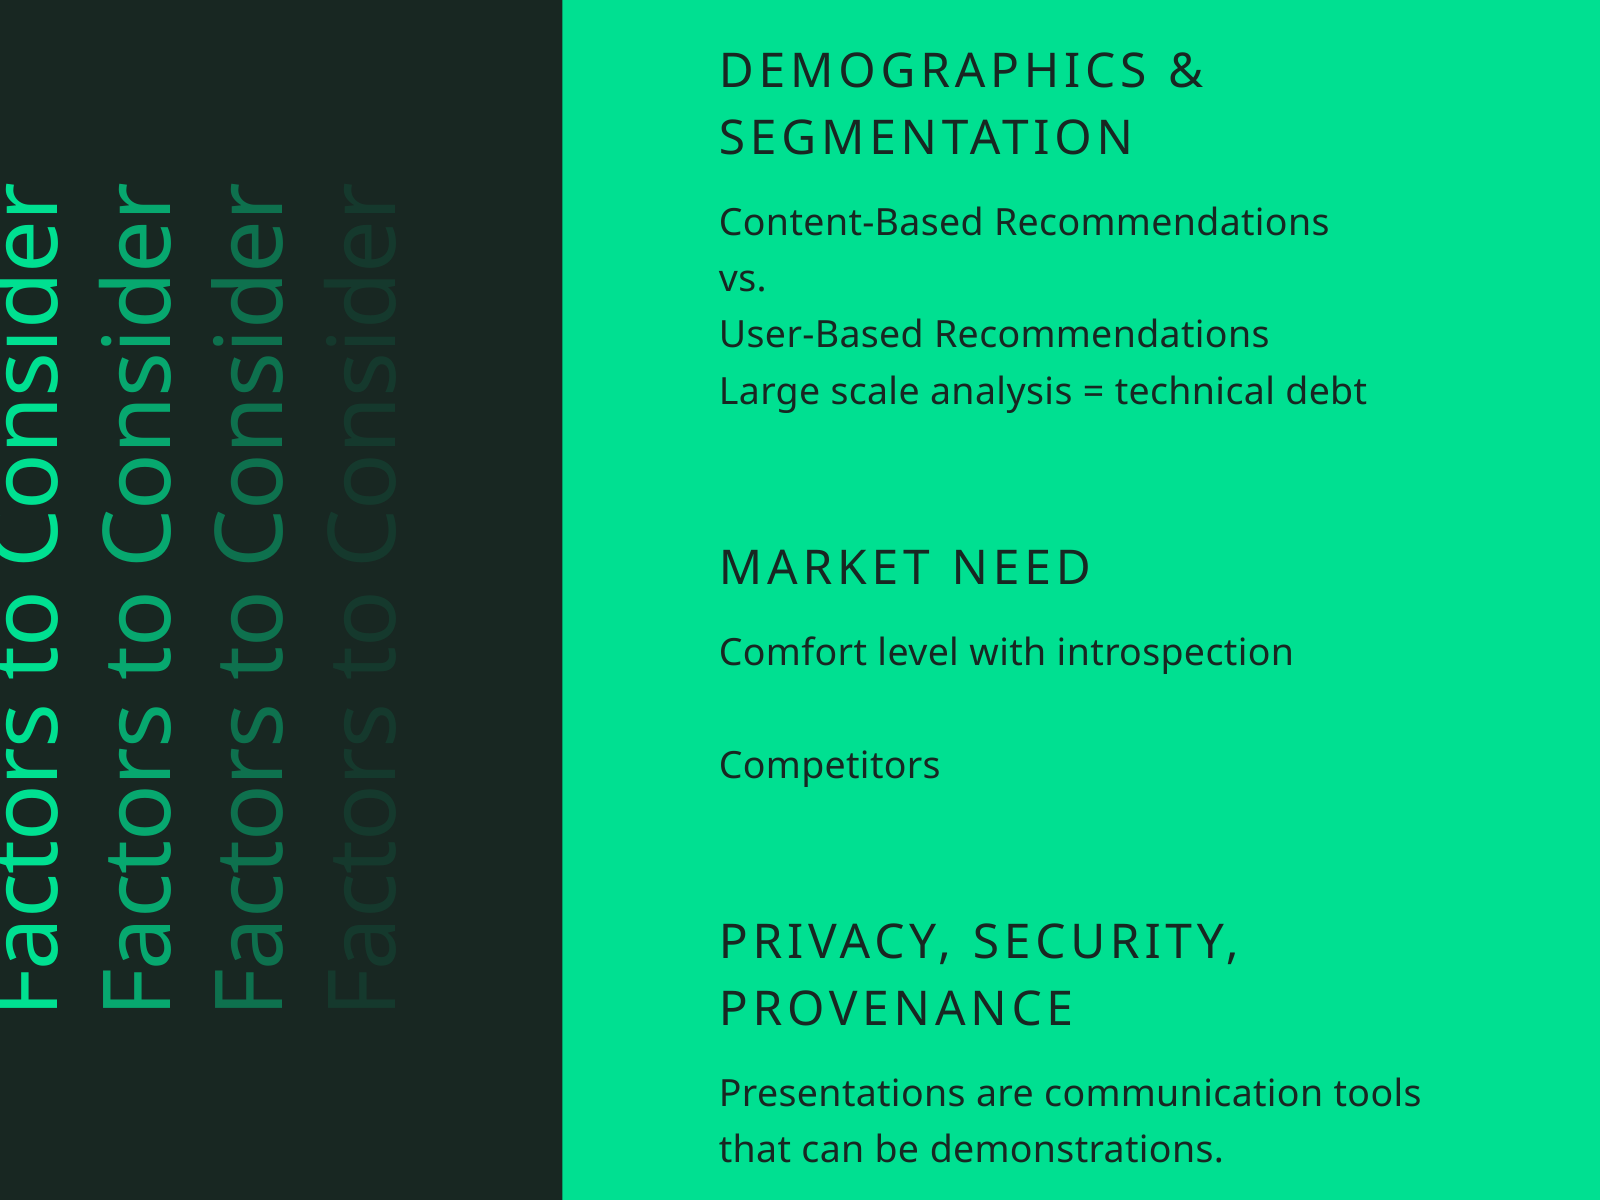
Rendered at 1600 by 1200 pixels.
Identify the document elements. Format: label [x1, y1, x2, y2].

text_box [0, 80, 414, 1120]
text_box [0, 0, 563, 1200]
text_box [718, 35, 1448, 1165]
